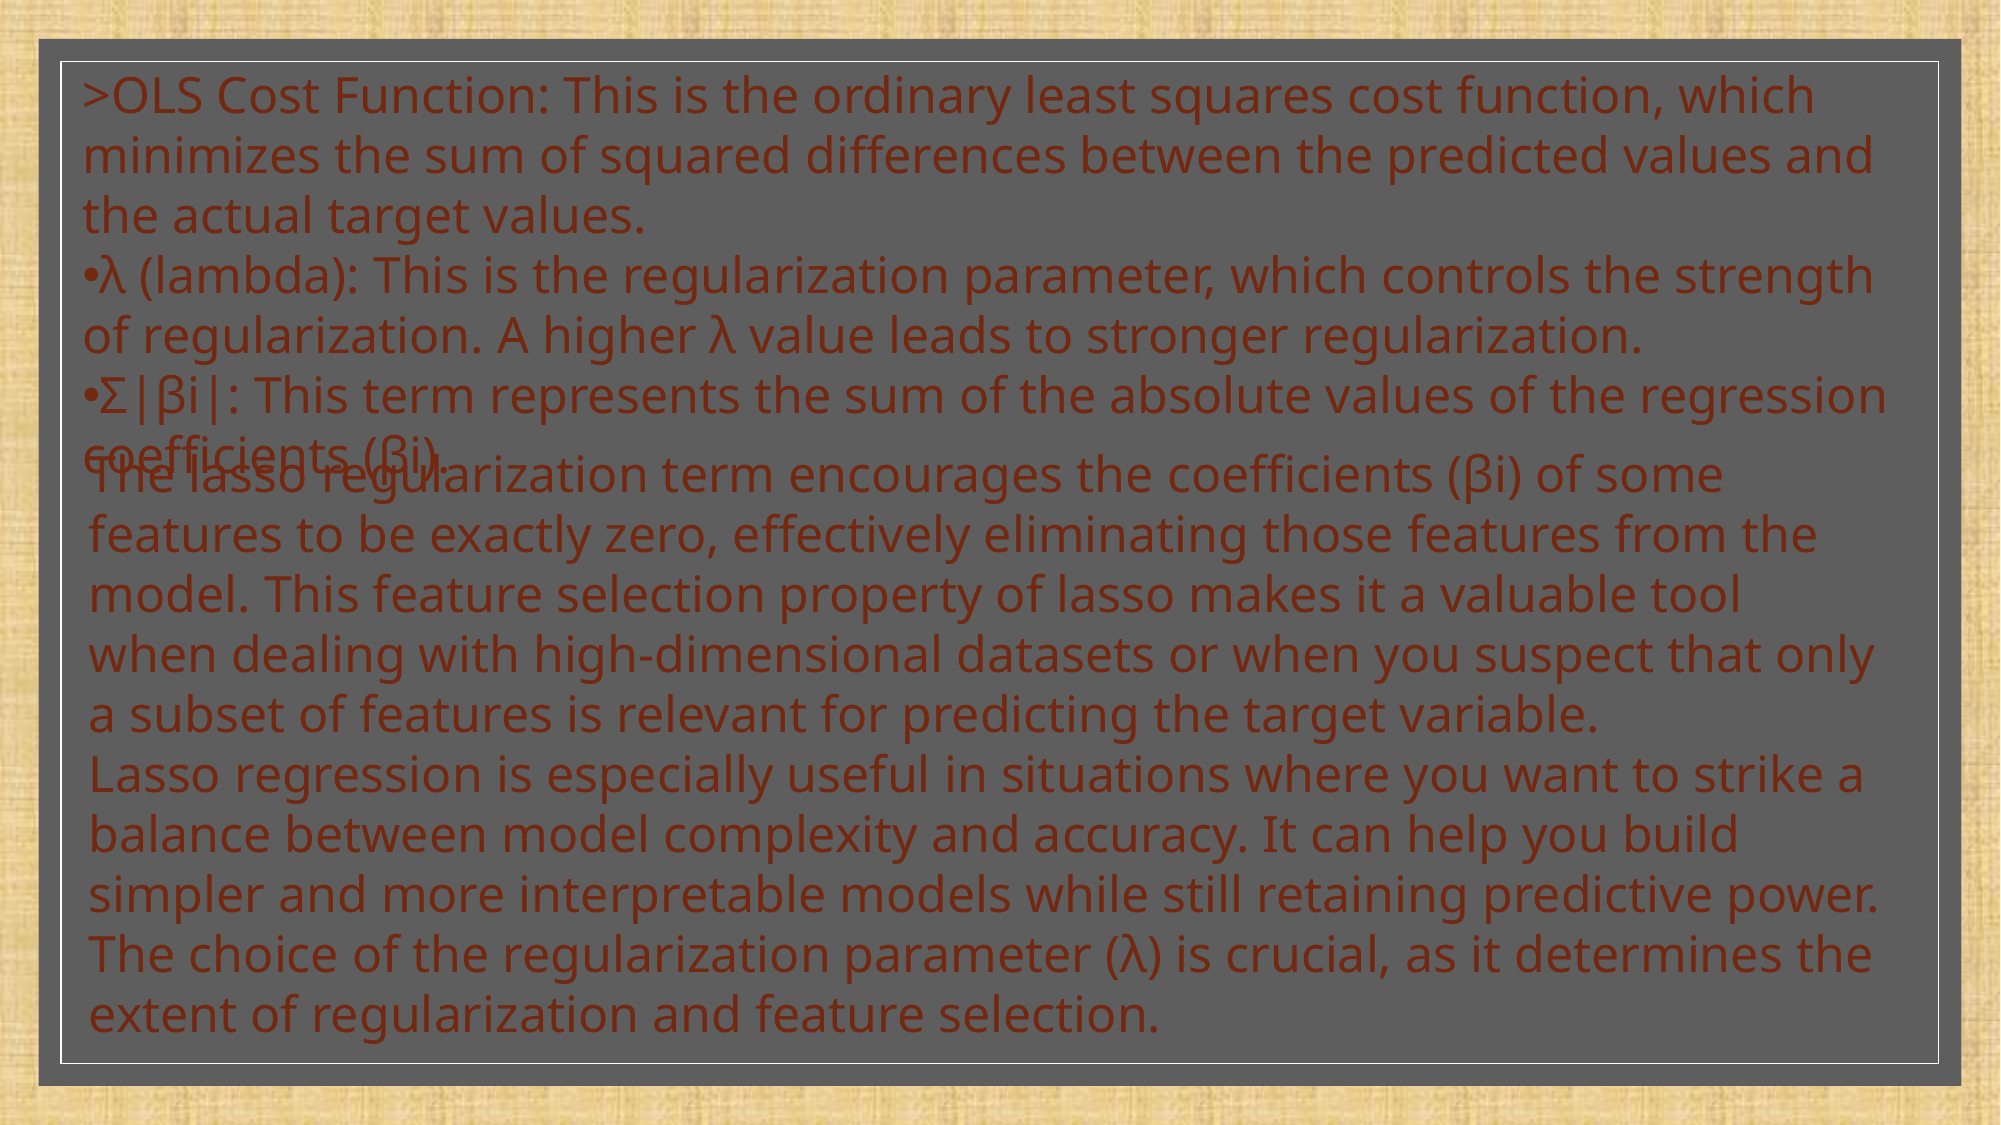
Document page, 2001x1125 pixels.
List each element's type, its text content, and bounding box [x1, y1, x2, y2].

text_box >OLS Cost Function: This is the ordinary least squares cost function, which minimizes the sum of squared differences between the predicted values and the actual target values. λ (lambda): This is the regularization parameter, which controls the strength of regularization. A higher λ value leads to stronger regularization. Σ|βi|: This term represents the sum of the absolute values of the regression coefficients (βi). [67, 56, 1920, 492]
picture [0, 0, 2001, 1125]
text_box The lasso regularization term encourages the coefficients (βi) of some features to be exactly zero, effectively eliminating those features from the model. This feature selection property of lasso makes it a valuable tool when dealing with high-dimensional datasets or when you suspect that only a subset of features is relevant for predicting the target variable. Lasso regression is especially useful in situations where you want to strike a balance between model complexity and accuracy. It can help you build simpler and more interpretable models while still retaining predictive power. The choice of the regularization parameter (λ) is crucial, as it determines the extent of regularization and feature selection. [74, 435, 1900, 1125]
